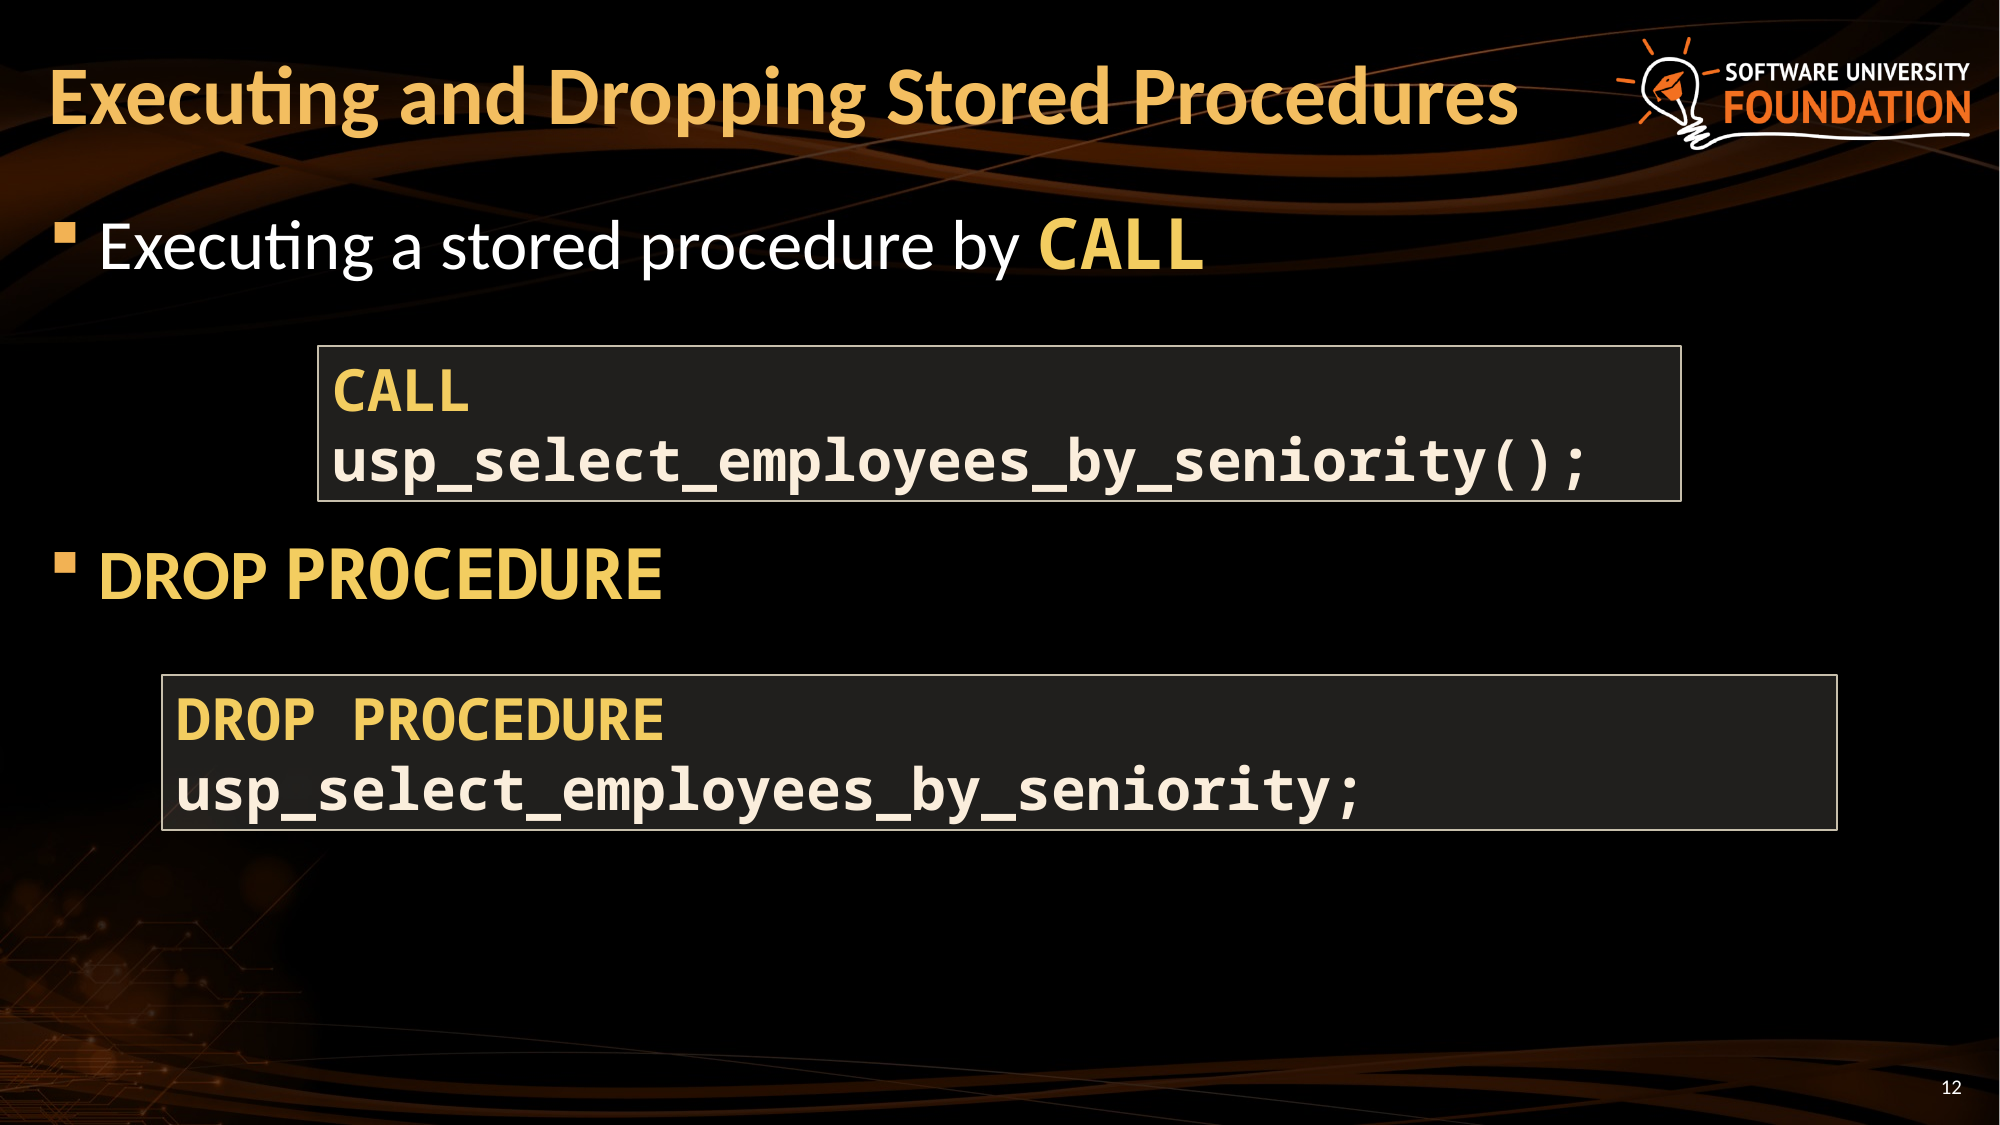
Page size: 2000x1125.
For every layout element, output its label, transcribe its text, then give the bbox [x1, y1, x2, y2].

text_box CALL usp_select_employees_by_seniority(); [317, 346, 1682, 501]
title Executing and Dropping Stored Procedures [30, 6, 1602, 189]
text_box DROP PROCEDURE usp_select_employees_by_seniority; [161, 674, 1837, 830]
list Executing a stored procedure by CALL DROP PROCEDURE [31, 188, 1968, 1103]
picture [0, 0, 2000, 1125]
